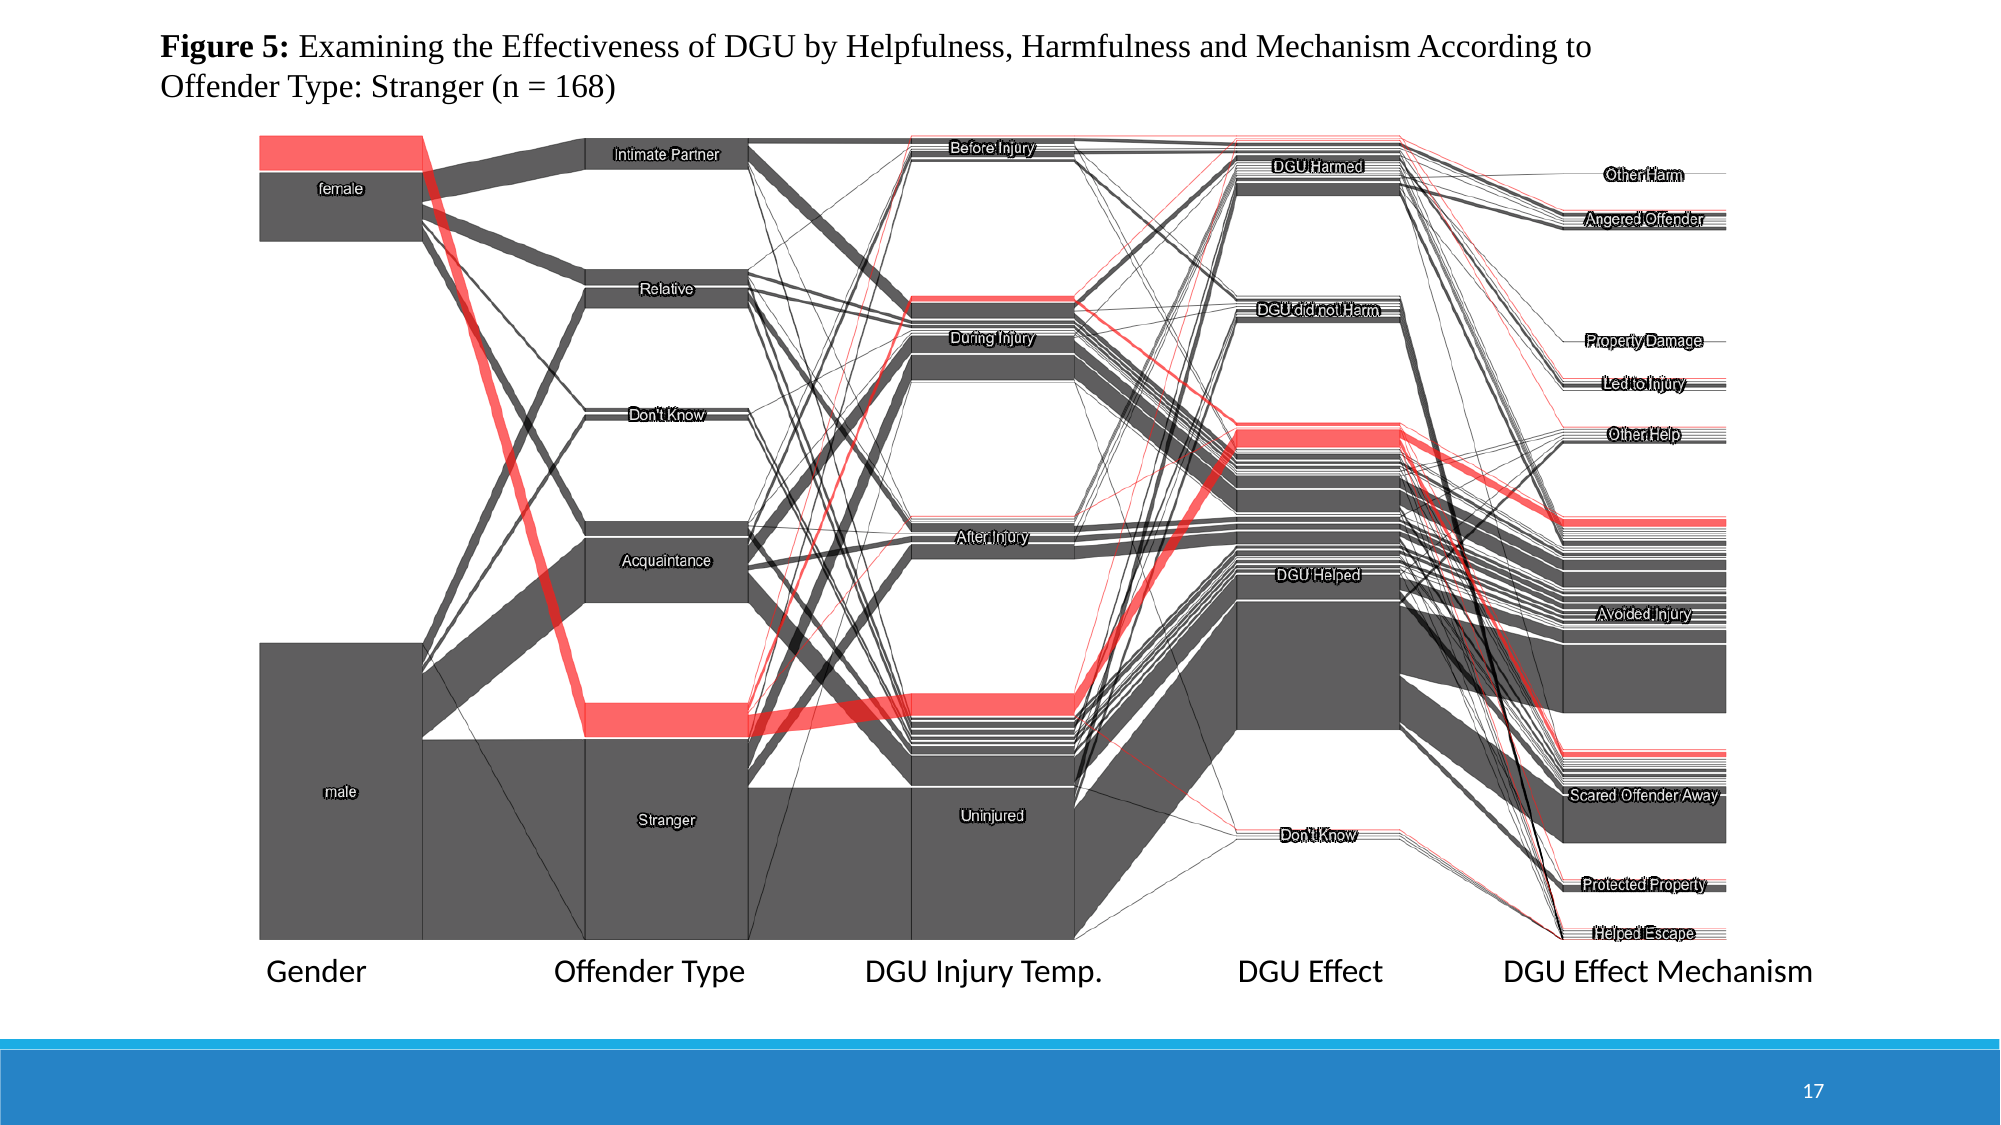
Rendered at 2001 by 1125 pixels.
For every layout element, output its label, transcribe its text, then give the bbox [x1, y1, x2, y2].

picture [251, 127, 1749, 998]
text_box Figure 5: Examining the Effectiveness of DGU by Helpfulness, Harmfulness and Mechanism According to Offender Type: Stranger (n = 168) [145, 16, 1702, 119]
slide_number 16 [1624, 1059, 1840, 1120]
text_box Gender Offender Type DGU Injury Temp. DGU Effect DGU Effect Mechanism [1756, 941, 1877, 997]
